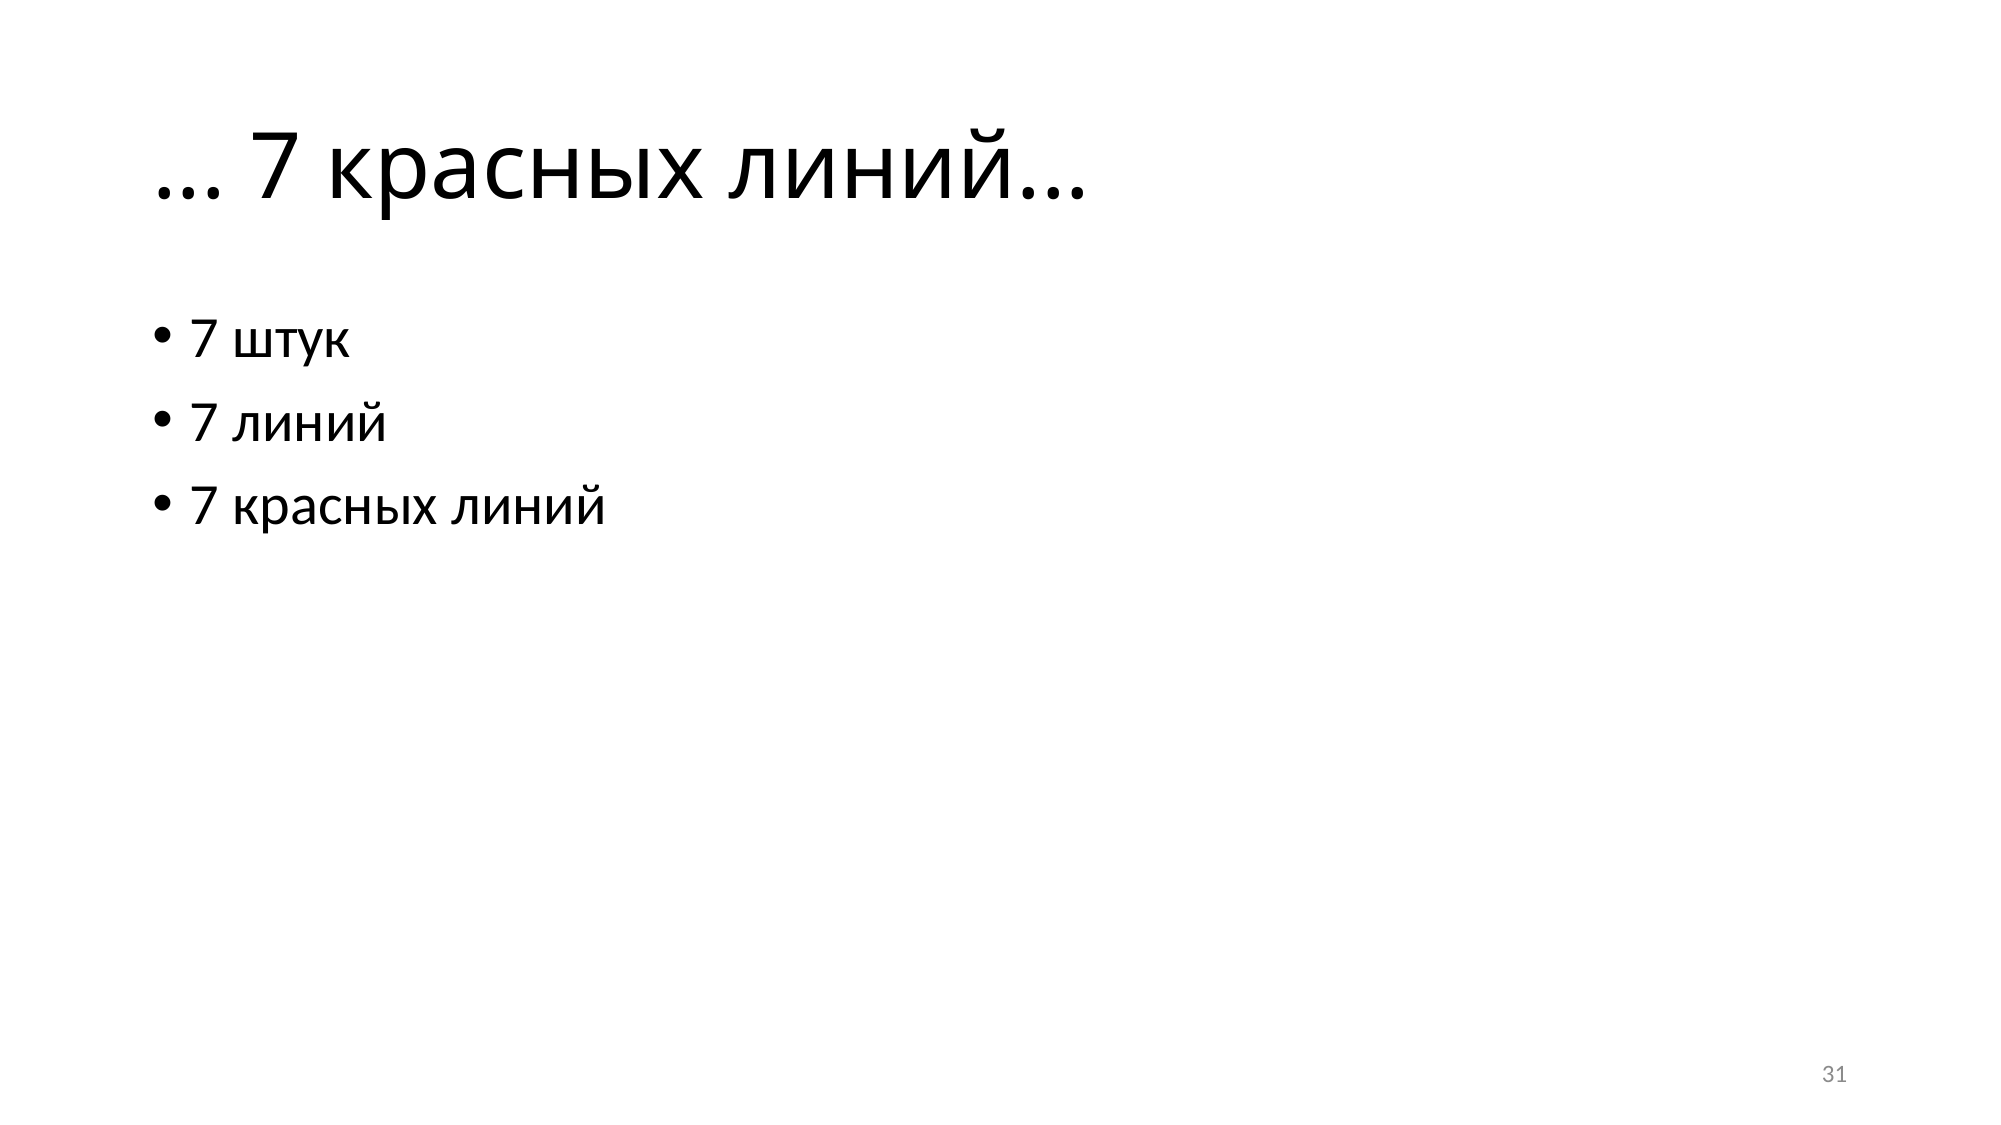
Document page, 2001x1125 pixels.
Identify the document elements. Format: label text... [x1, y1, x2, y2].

slide_number 31 [1412, 1042, 1863, 1103]
list 7 штук 7 линий 7 красных линий [137, 299, 1863, 1014]
title ... 7 красных линий... [137, 59, 1863, 278]
